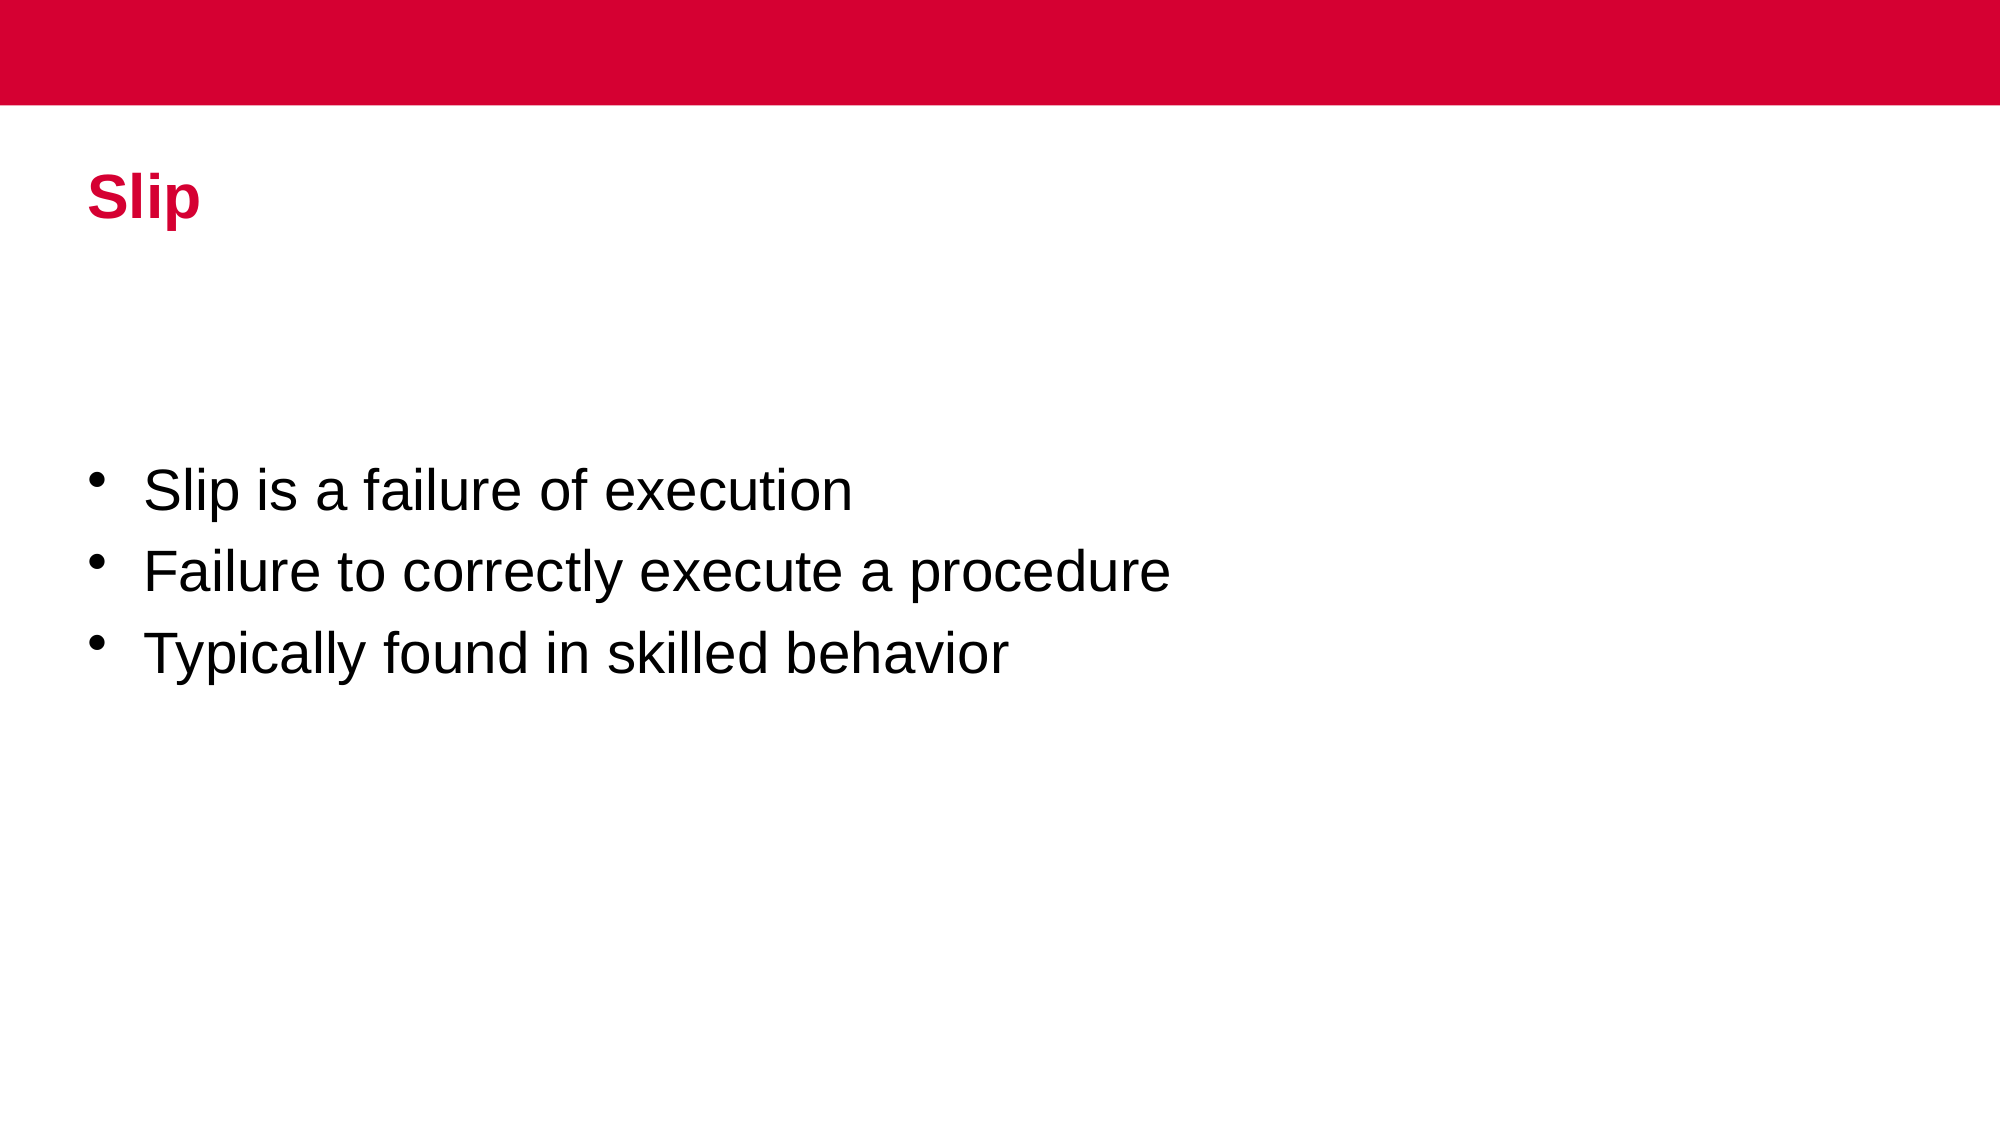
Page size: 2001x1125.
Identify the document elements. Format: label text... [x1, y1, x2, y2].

list Slip is a failure of execution Failure to correctly execute a procedure Typically found in skilled behavior [72, 444, 1930, 1012]
title Slip [72, 148, 1930, 362]
